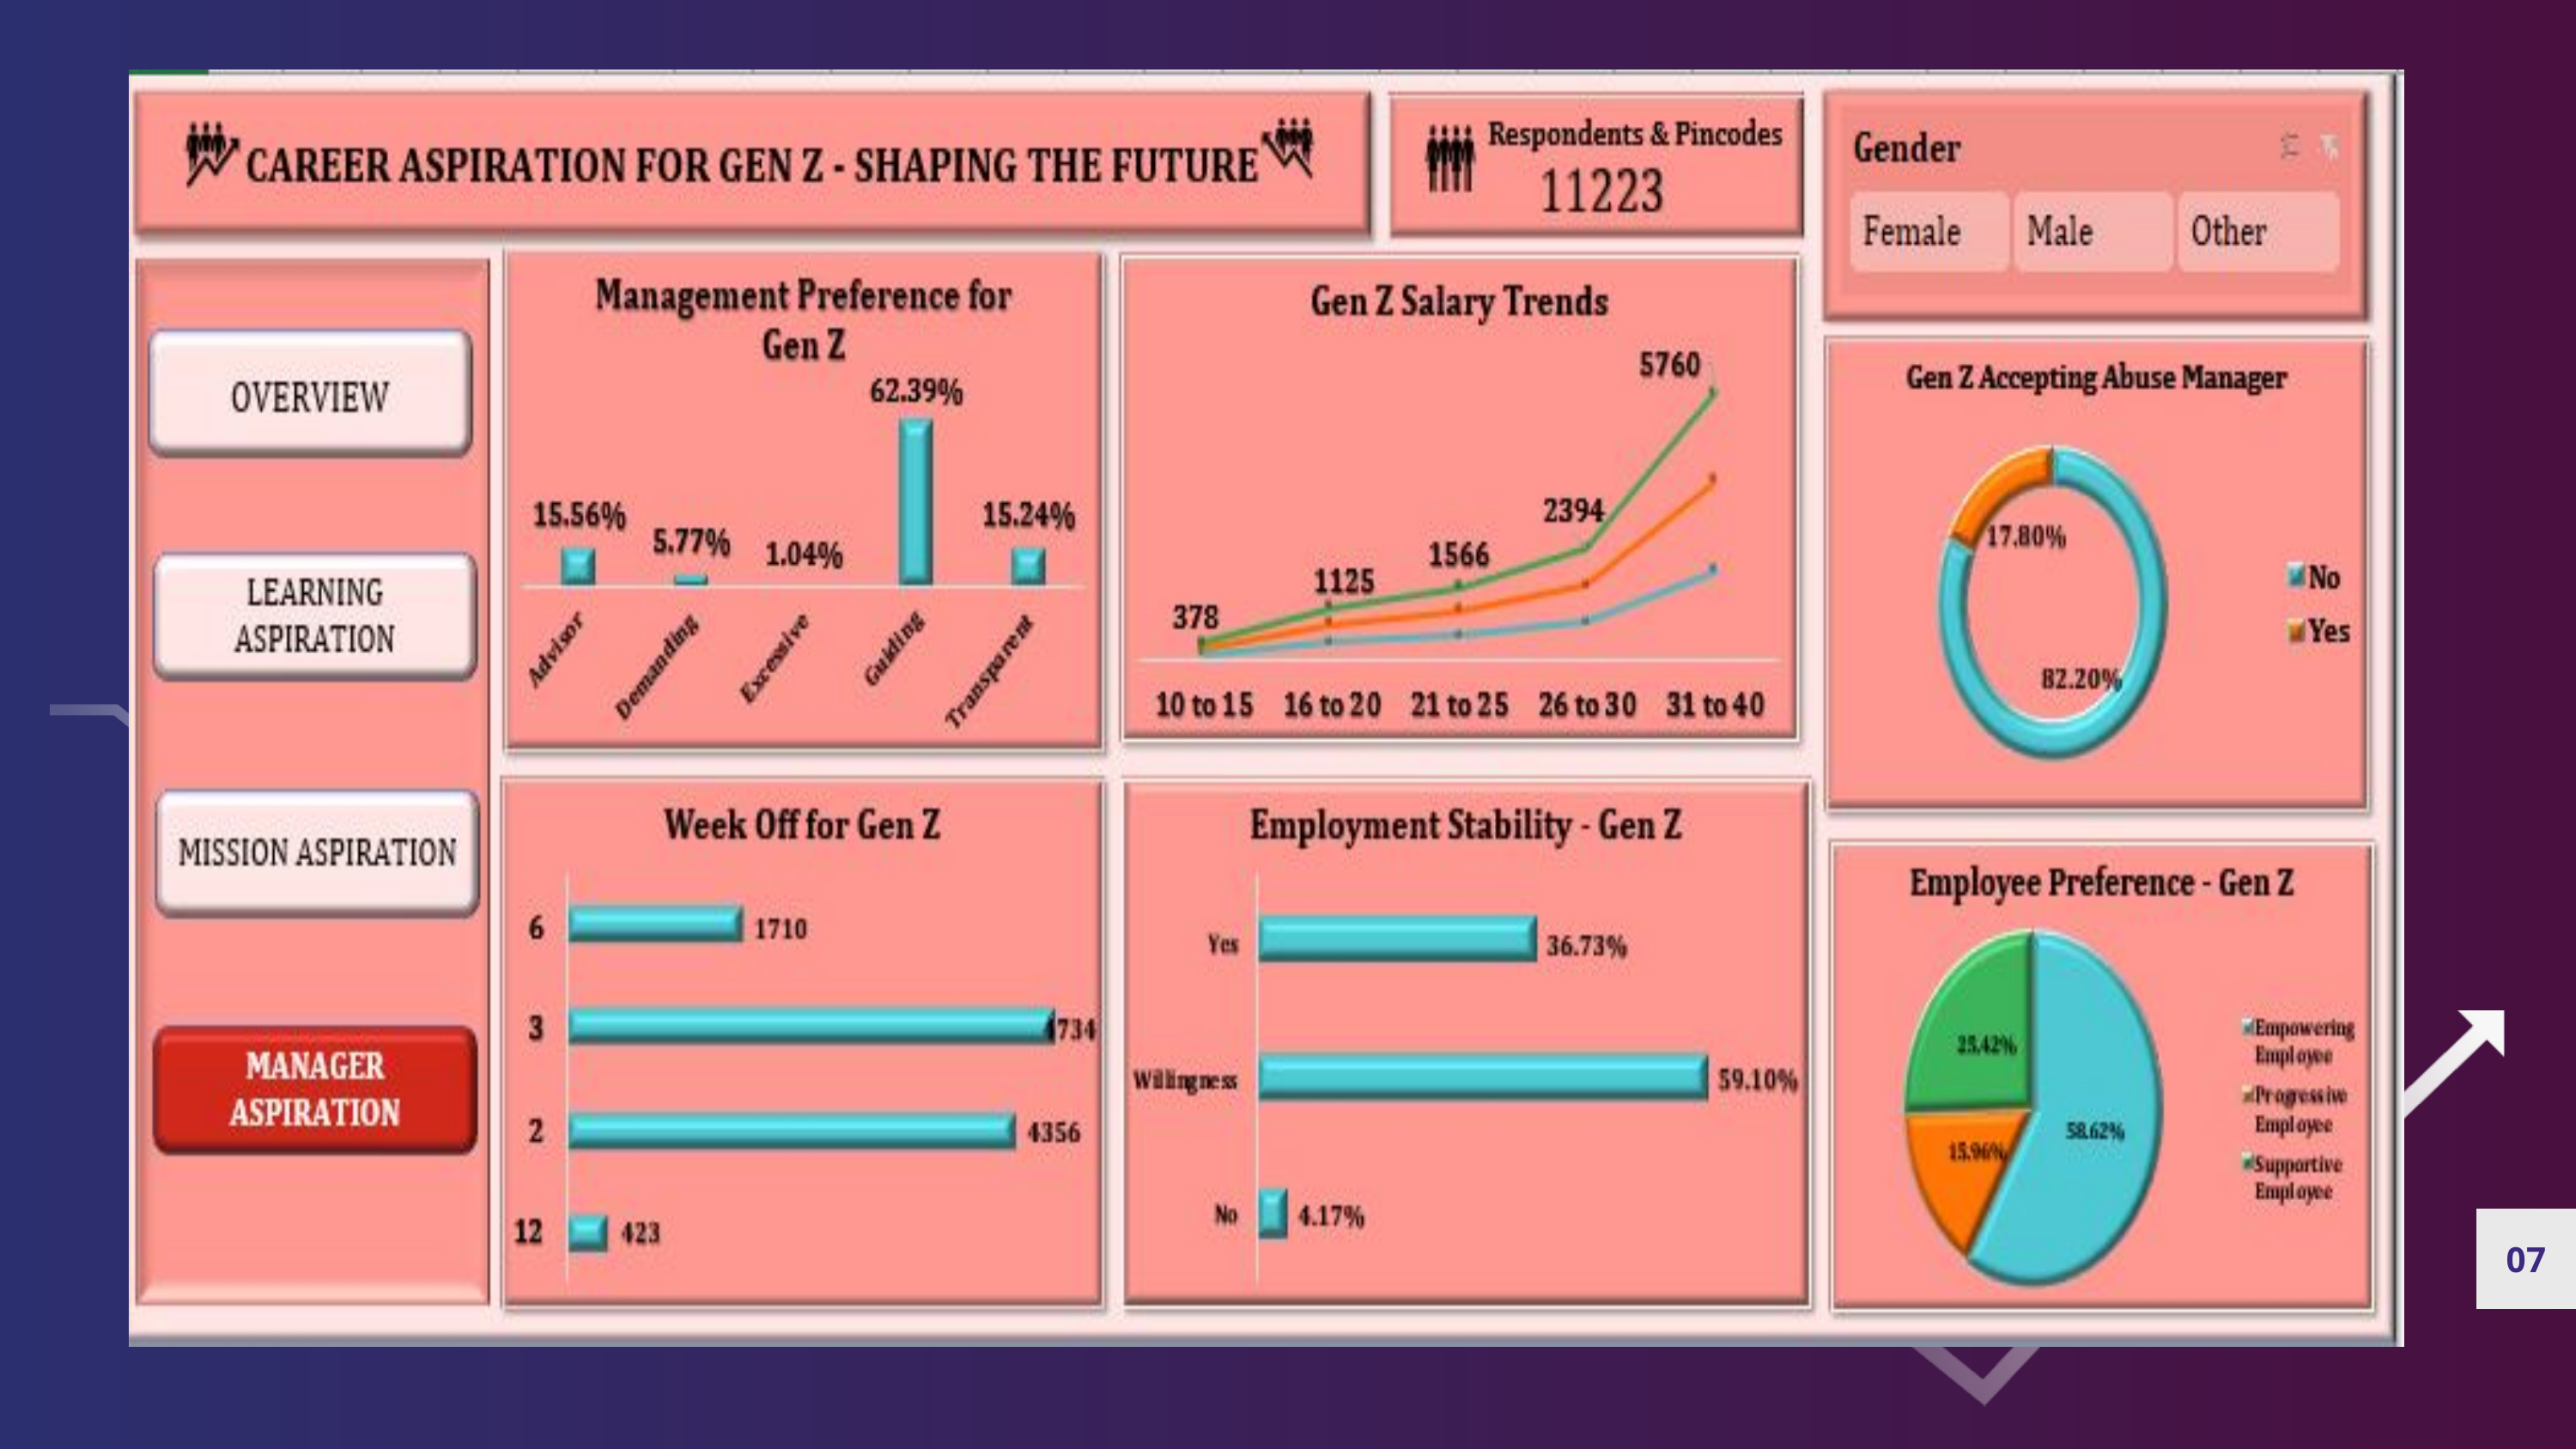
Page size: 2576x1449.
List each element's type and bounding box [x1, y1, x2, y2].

picture [128, 69, 2405, 1347]
text_box [2476, 1209, 2576, 1309]
text_box [1796, 1010, 2506, 1407]
text_box [50, 526, 123, 750]
